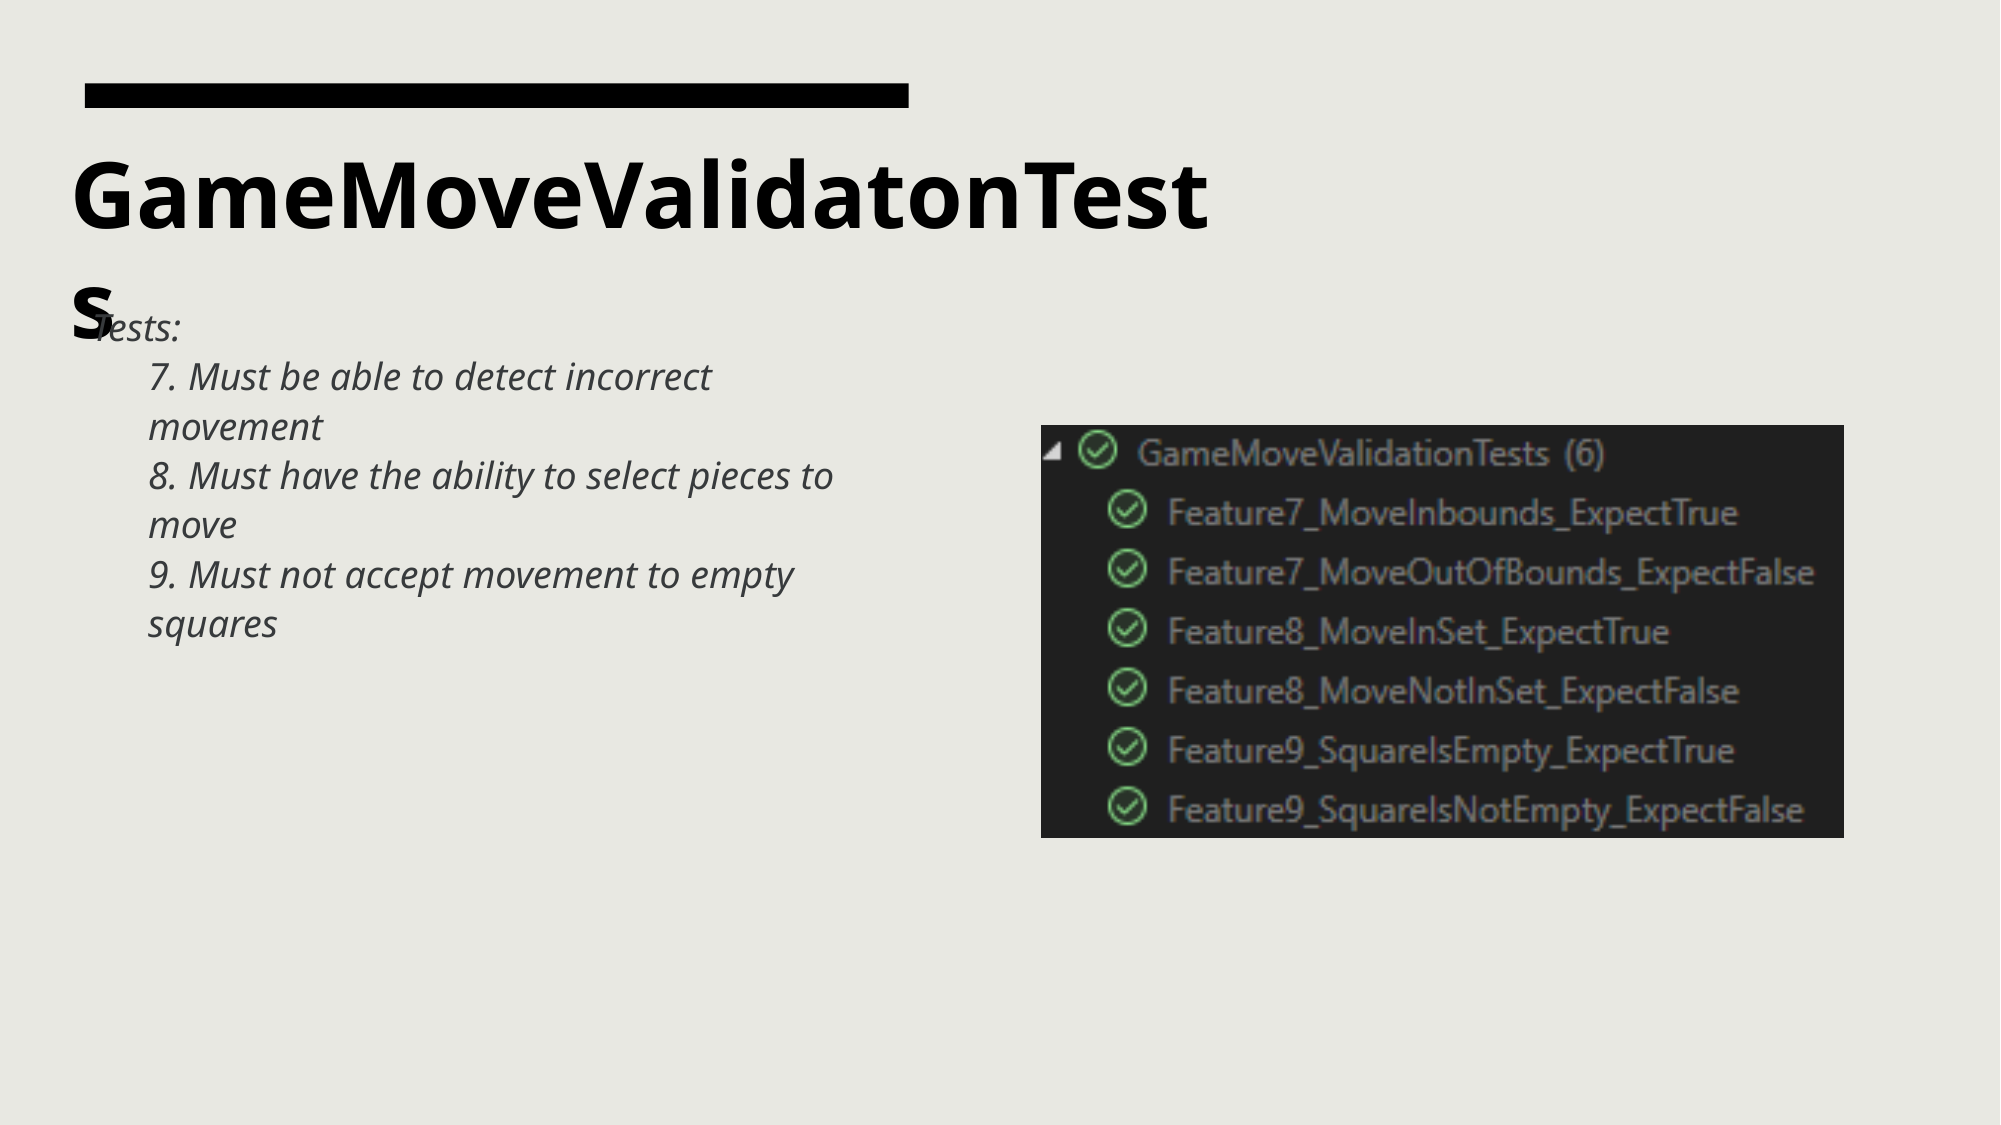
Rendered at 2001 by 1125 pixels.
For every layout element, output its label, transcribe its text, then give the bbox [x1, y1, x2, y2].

title GameMoveValidatonTests [55, 129, 1261, 312]
list Tests: 7. Must be able to detect incorrect movement 8. Must have the ability to select pieces to move 9. Must not accept movement to empty squares [76, 291, 912, 703]
picture [1041, 425, 1844, 838]
